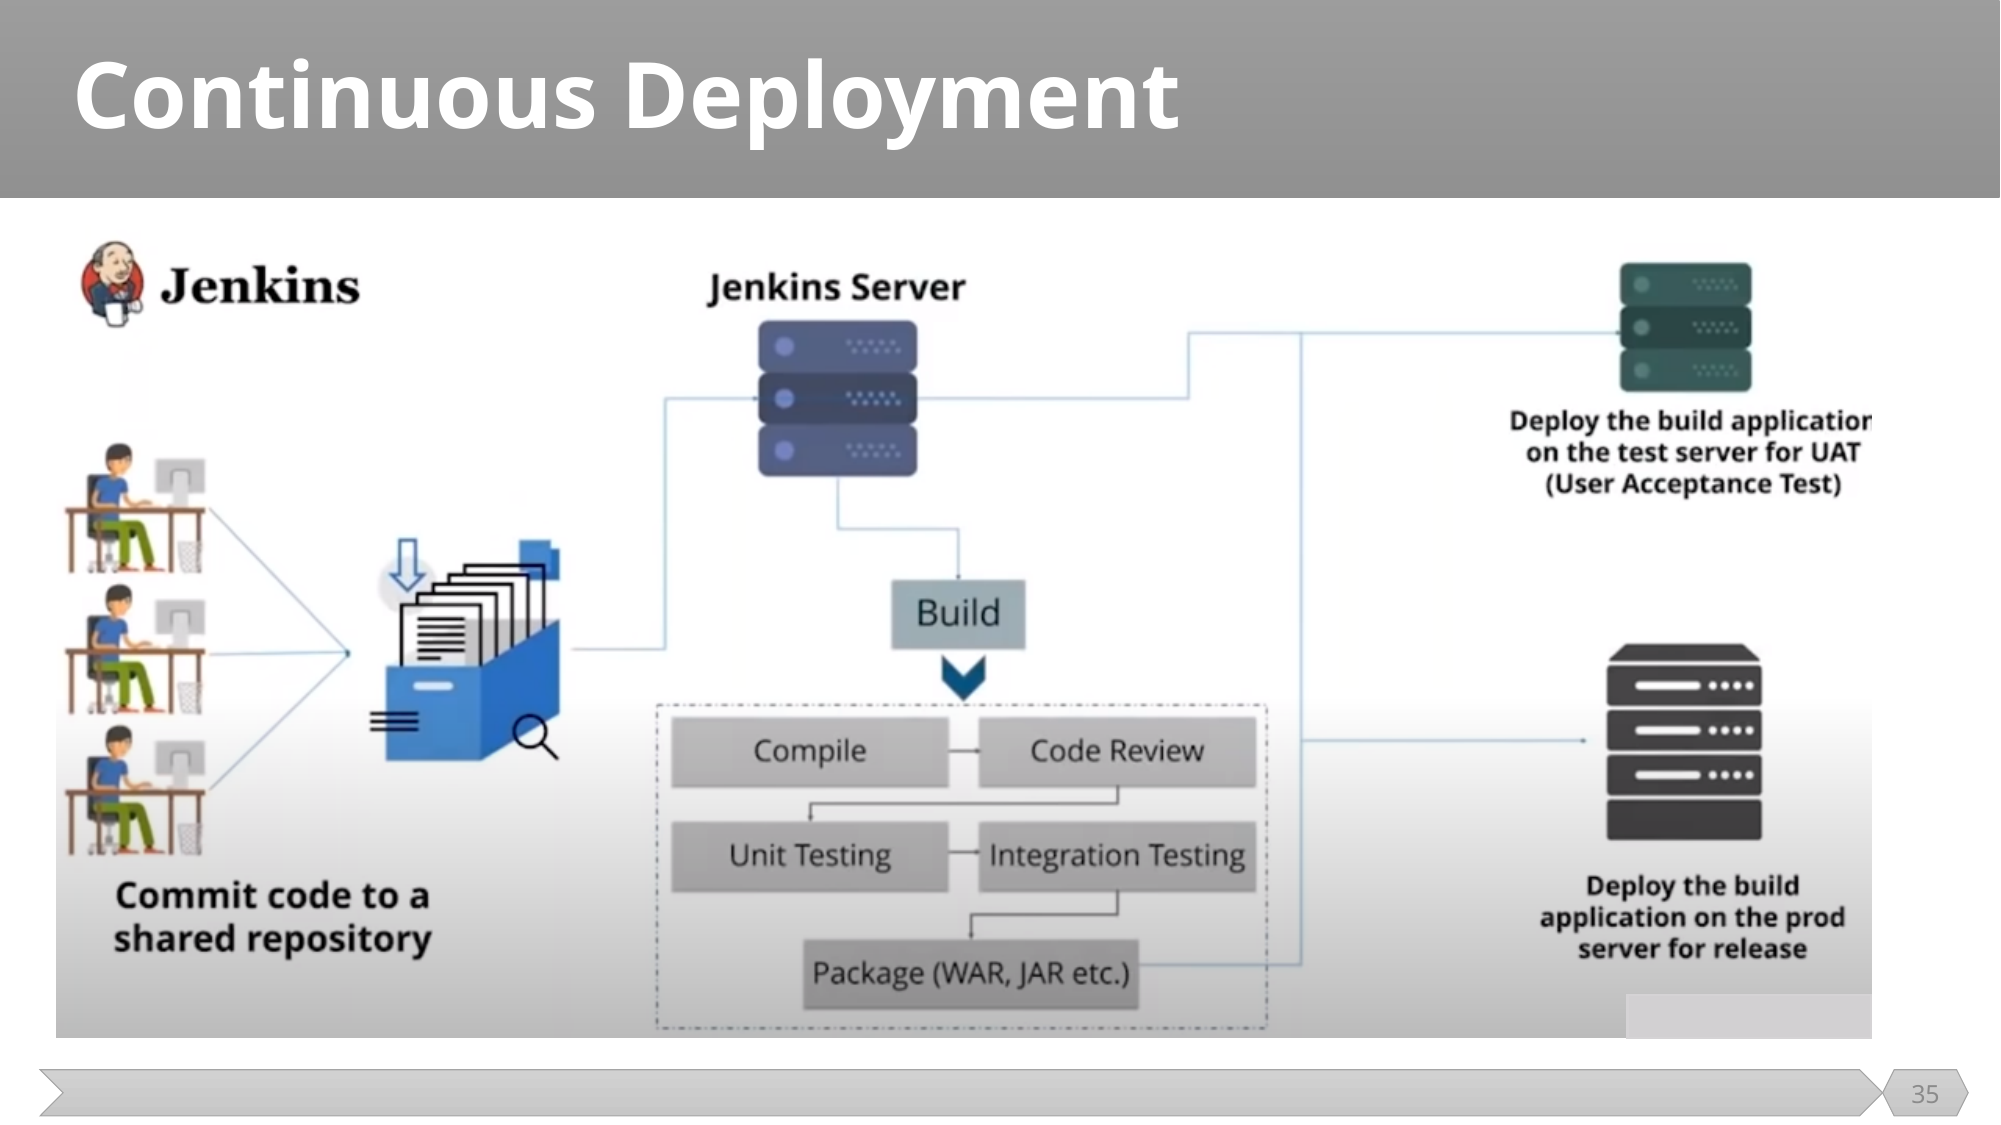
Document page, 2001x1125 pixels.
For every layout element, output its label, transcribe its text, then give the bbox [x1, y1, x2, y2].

picture [56, 225, 1872, 1038]
title Continuous Deployment [56, 0, 1969, 199]
slide_number 35 [1882, 1065, 1969, 1125]
